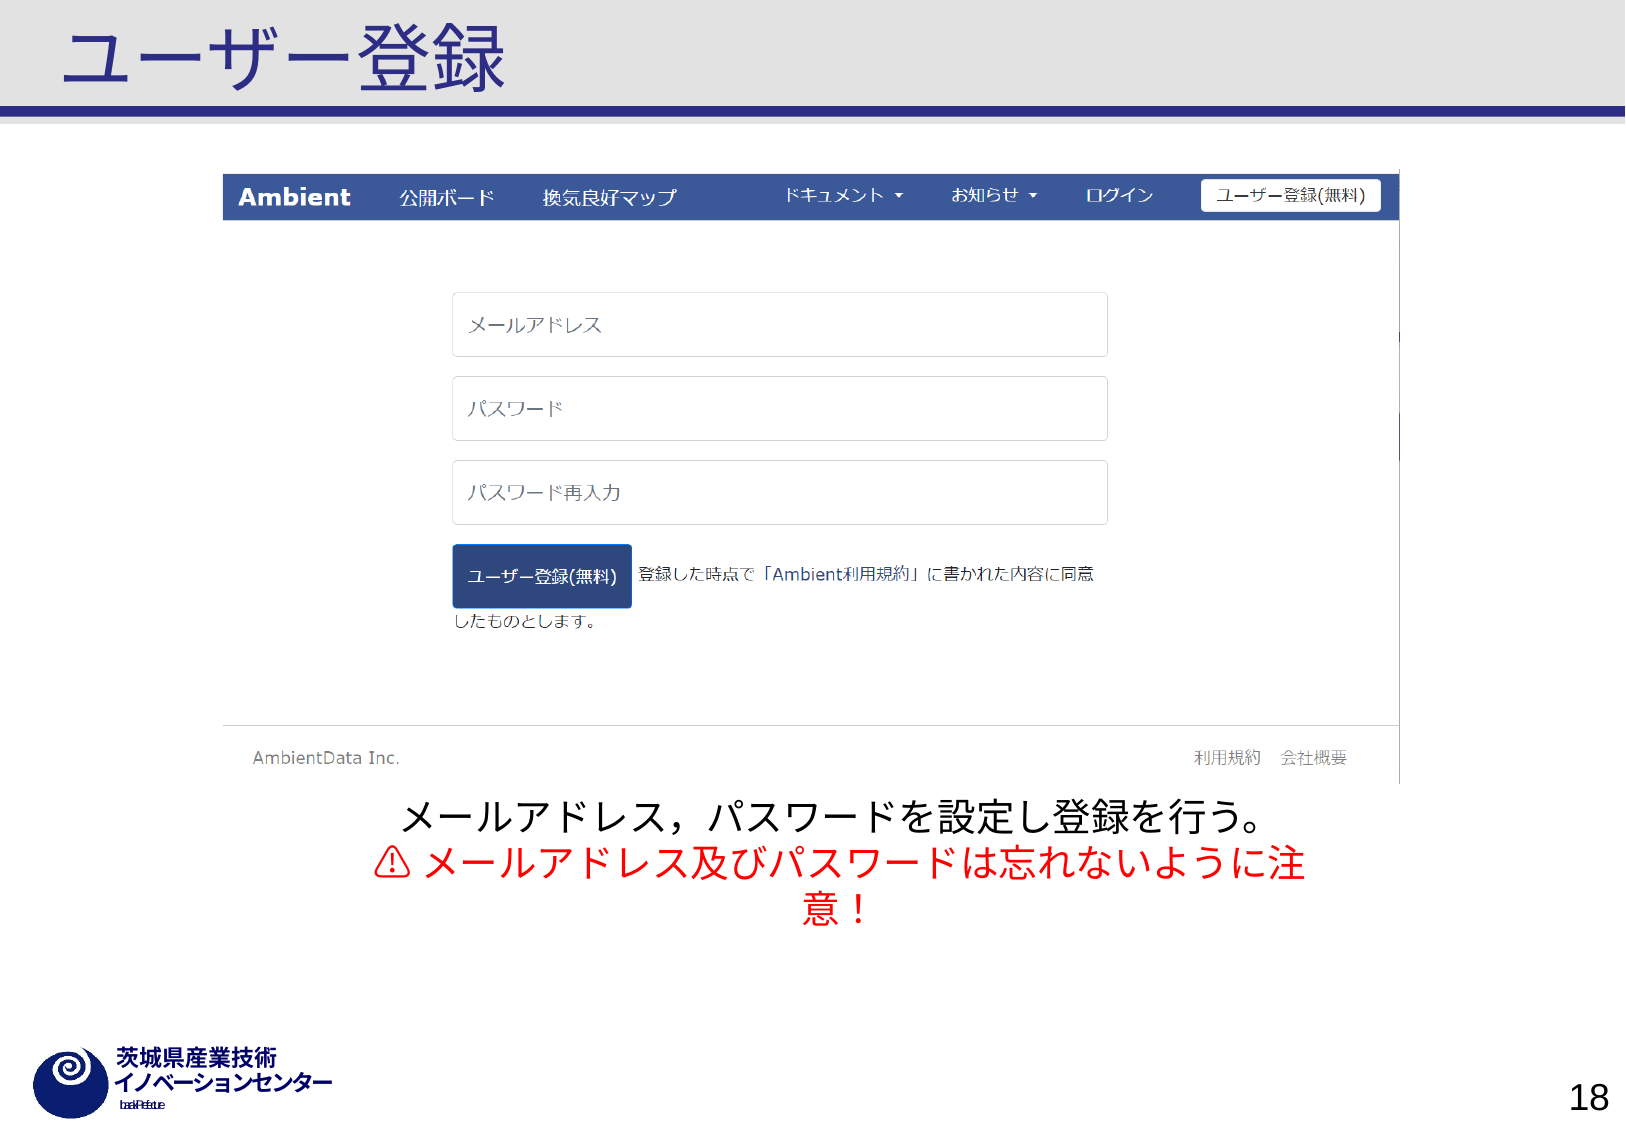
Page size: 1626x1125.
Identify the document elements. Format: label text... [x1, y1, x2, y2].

slide_number 18 [1435, 1065, 1625, 1125]
picture [32, 1046, 109, 1119]
title ユーザー登録 [43, 0, 1338, 113]
text_box メールアドレス，パスワードを設定し登録を行う。 ⚠メールアドレス及びパスワードは忘れないように注意！ [343, 792, 1336, 939]
picture [222, 169, 1403, 785]
